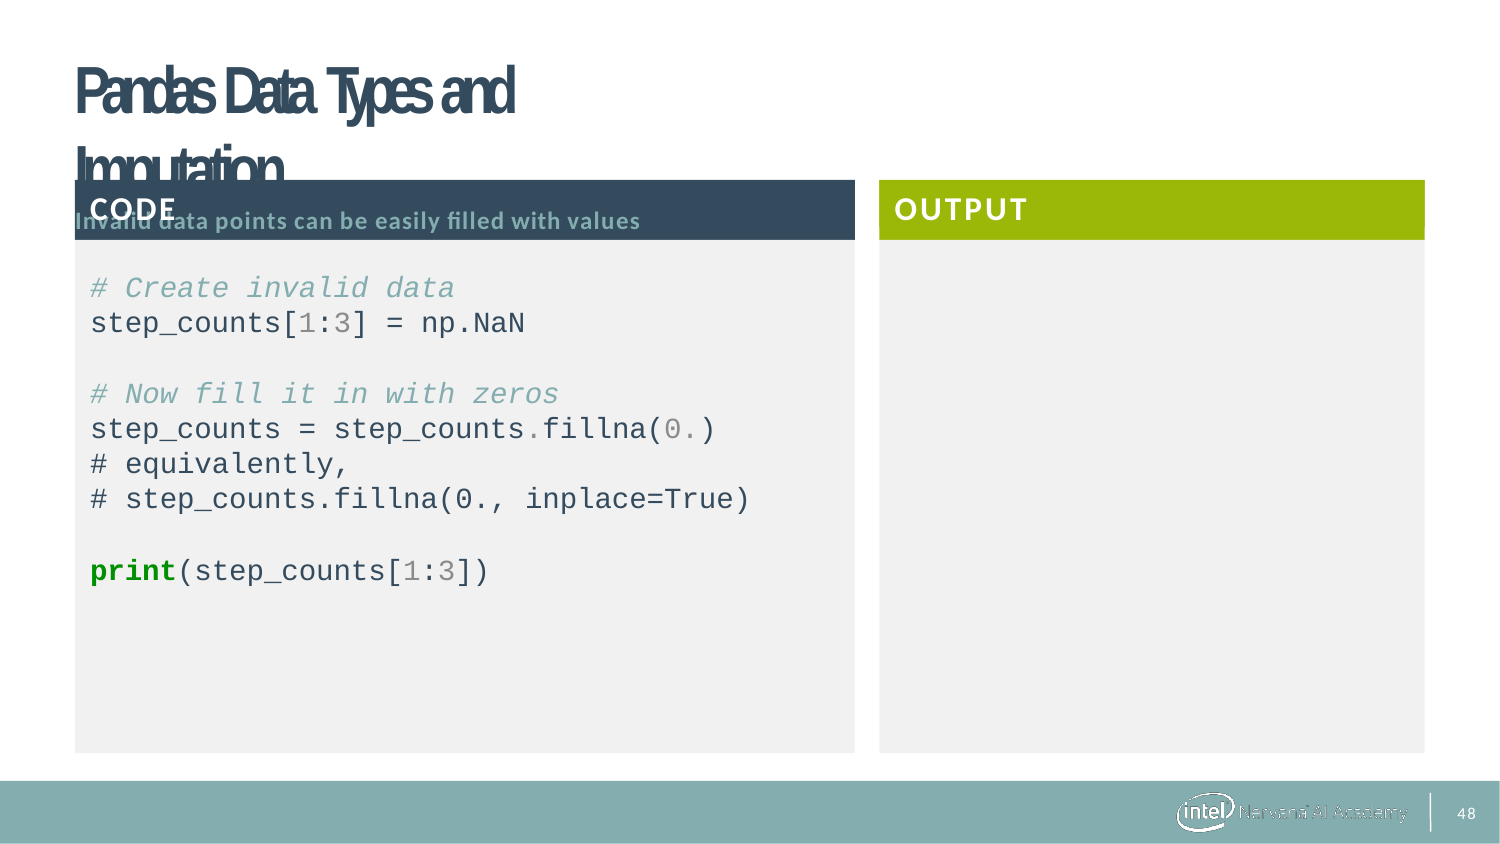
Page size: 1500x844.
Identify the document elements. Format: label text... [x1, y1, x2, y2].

text_box [703, 179, 855, 239]
picture [1175, 791, 1408, 833]
text_box [879, 228, 1425, 239]
text_box [74, 235, 87, 239]
text_box [74, 239, 855, 754]
title Pandas Data Types and Imputation Invalid data points can be easily filled with values [72, 46, 703, 235]
text_box CODE # Create invalid data step_counts[1:3] = np.NaN # Now fill it in with zeros step_counts = step_counts.fillna(0.) # equivalently, # step_counts.fillna(0., inplace=True) print(step_counts[1:3]) [87, 185, 756, 587]
slide_number 31 [1453, 799, 1482, 844]
text_box [879, 239, 1425, 754]
text_box OUTPUT [879, 180, 1425, 228]
